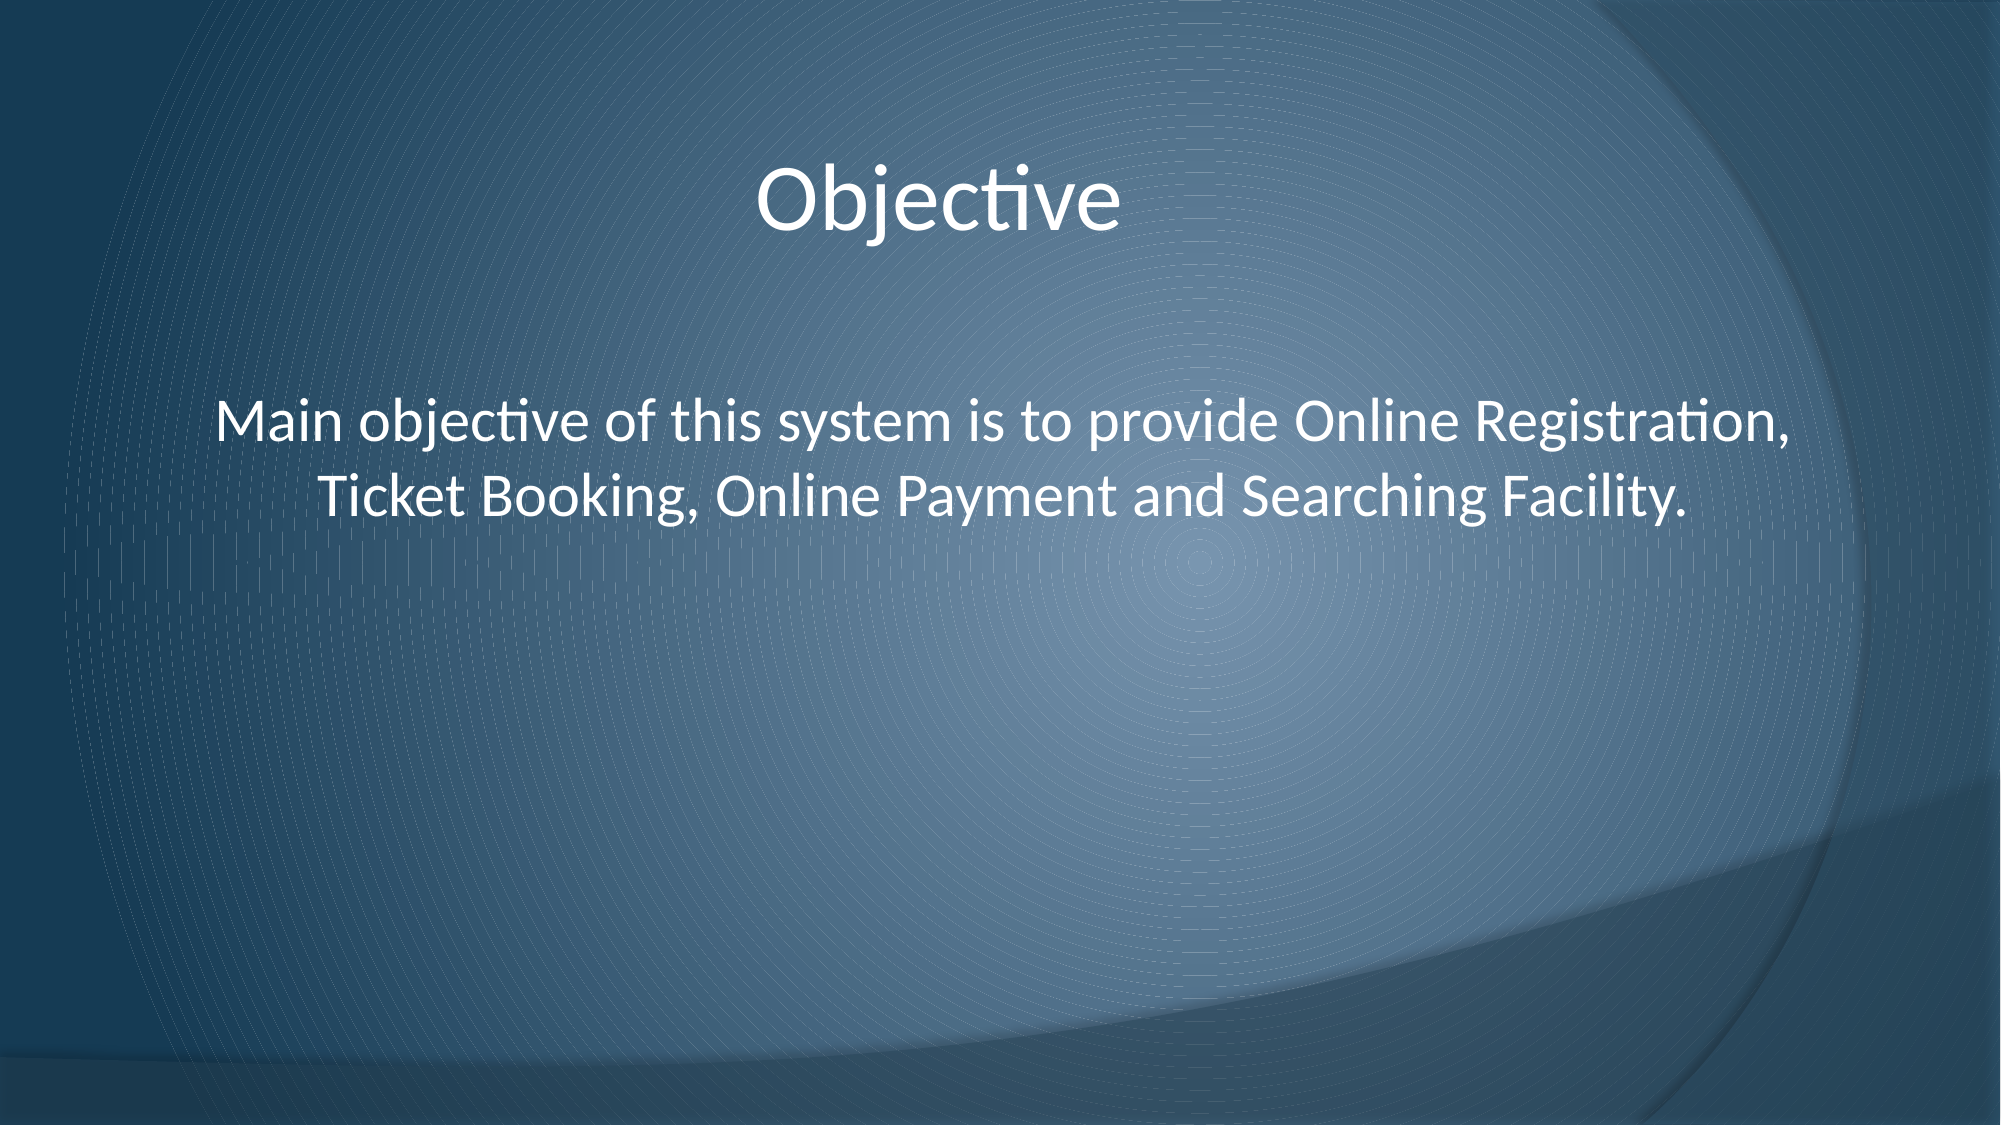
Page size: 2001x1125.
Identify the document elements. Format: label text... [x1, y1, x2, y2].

title Objective [123, 97, 1757, 286]
list Main objective of this system is to provide Online Registration, Ticket Booking, Online Payment and Searching Facility. [184, 371, 1818, 999]
